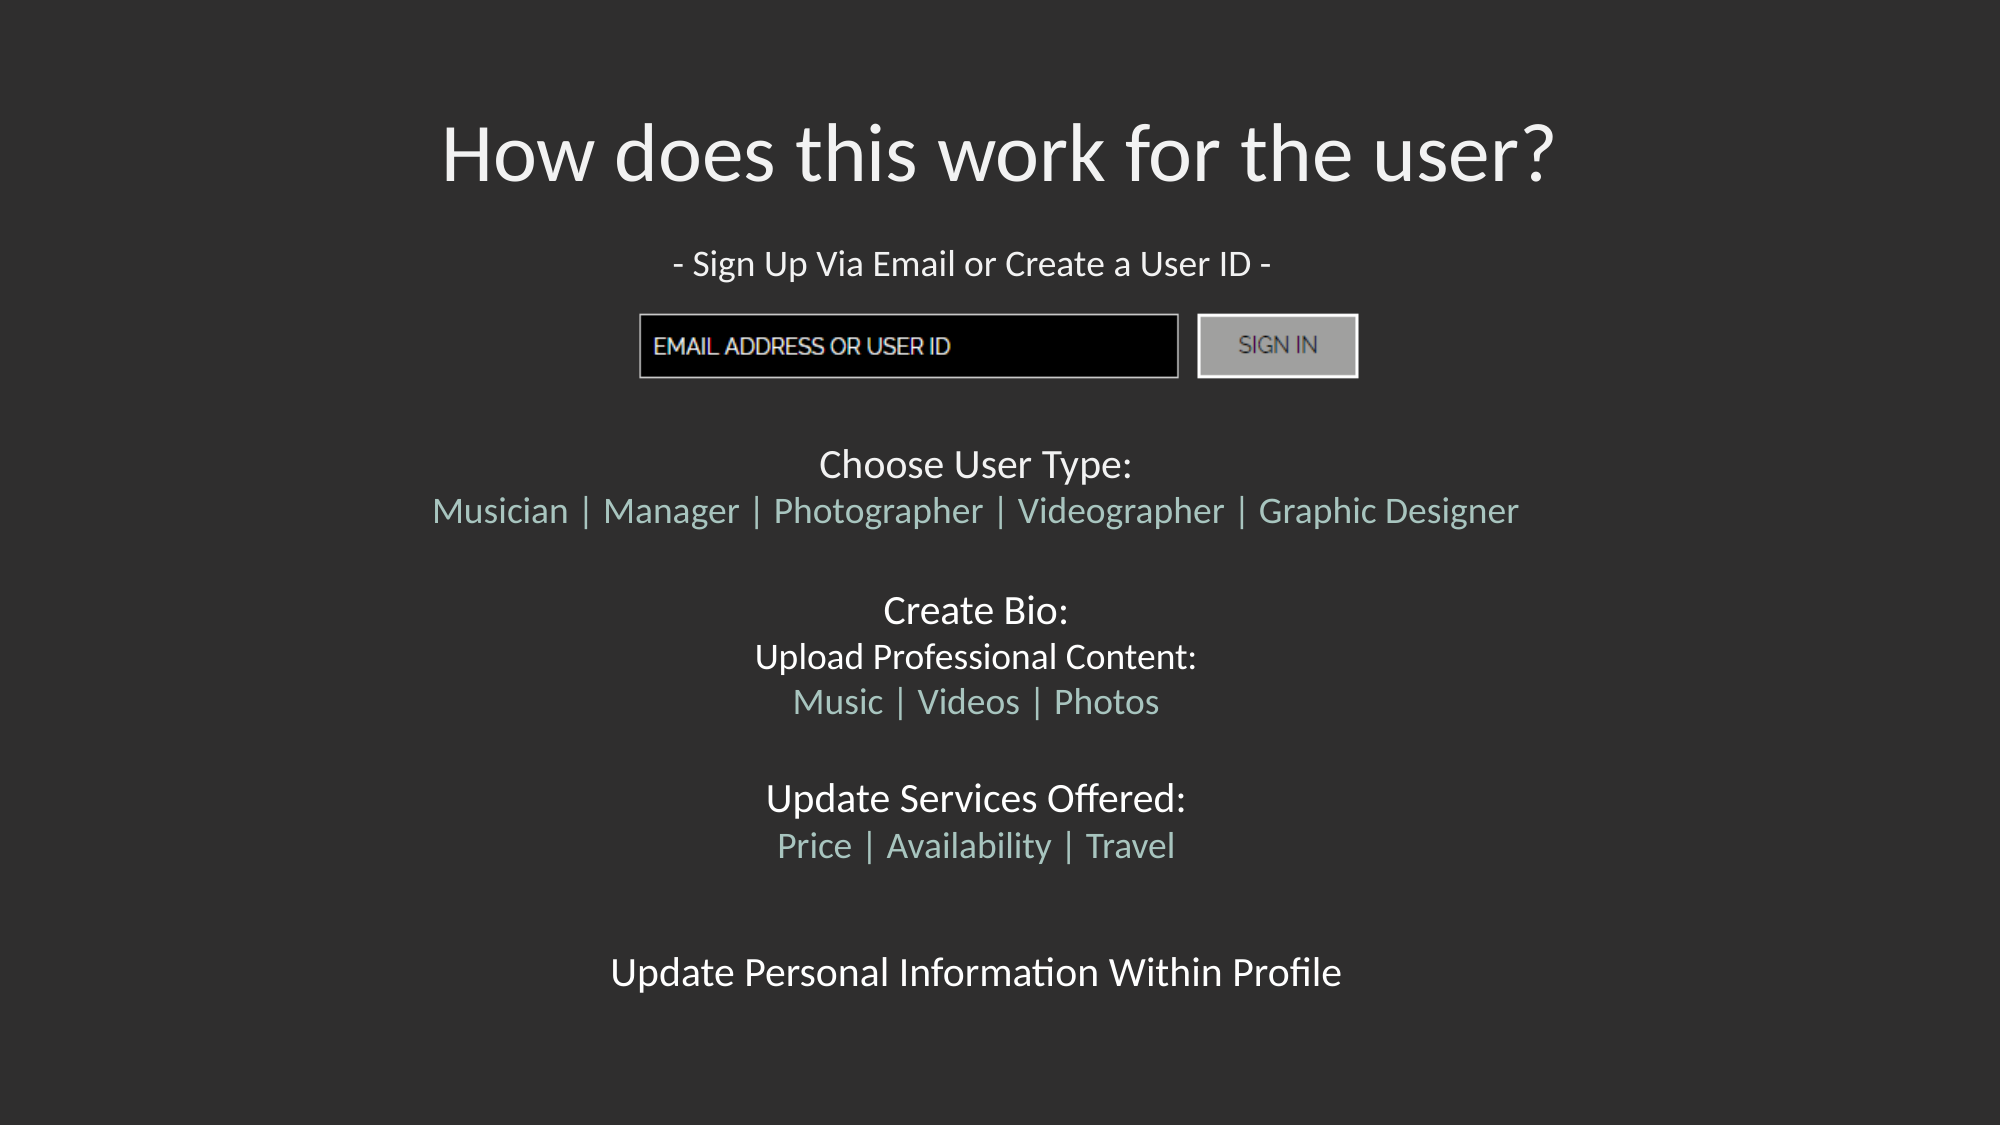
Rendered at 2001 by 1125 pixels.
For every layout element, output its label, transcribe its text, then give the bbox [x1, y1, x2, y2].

text_box Update Personal Information Within Profile [595, 937, 1358, 1002]
text_box How does this work for the user? [426, 90, 1574, 206]
text_box Choose User Type: Musician | Manager | Photographer | Videographer | Graphic Designer [417, 429, 1536, 539]
text_box Update Services Offered: Price | Availability | Travel [750, 763, 1202, 874]
text_box Create Bio: Upload Professional Content: Music | Videos | Photos [739, 575, 1213, 730]
text_box - Sign Up Via Email or Create a User ID - [657, 231, 1296, 292]
picture [624, 292, 1376, 399]
